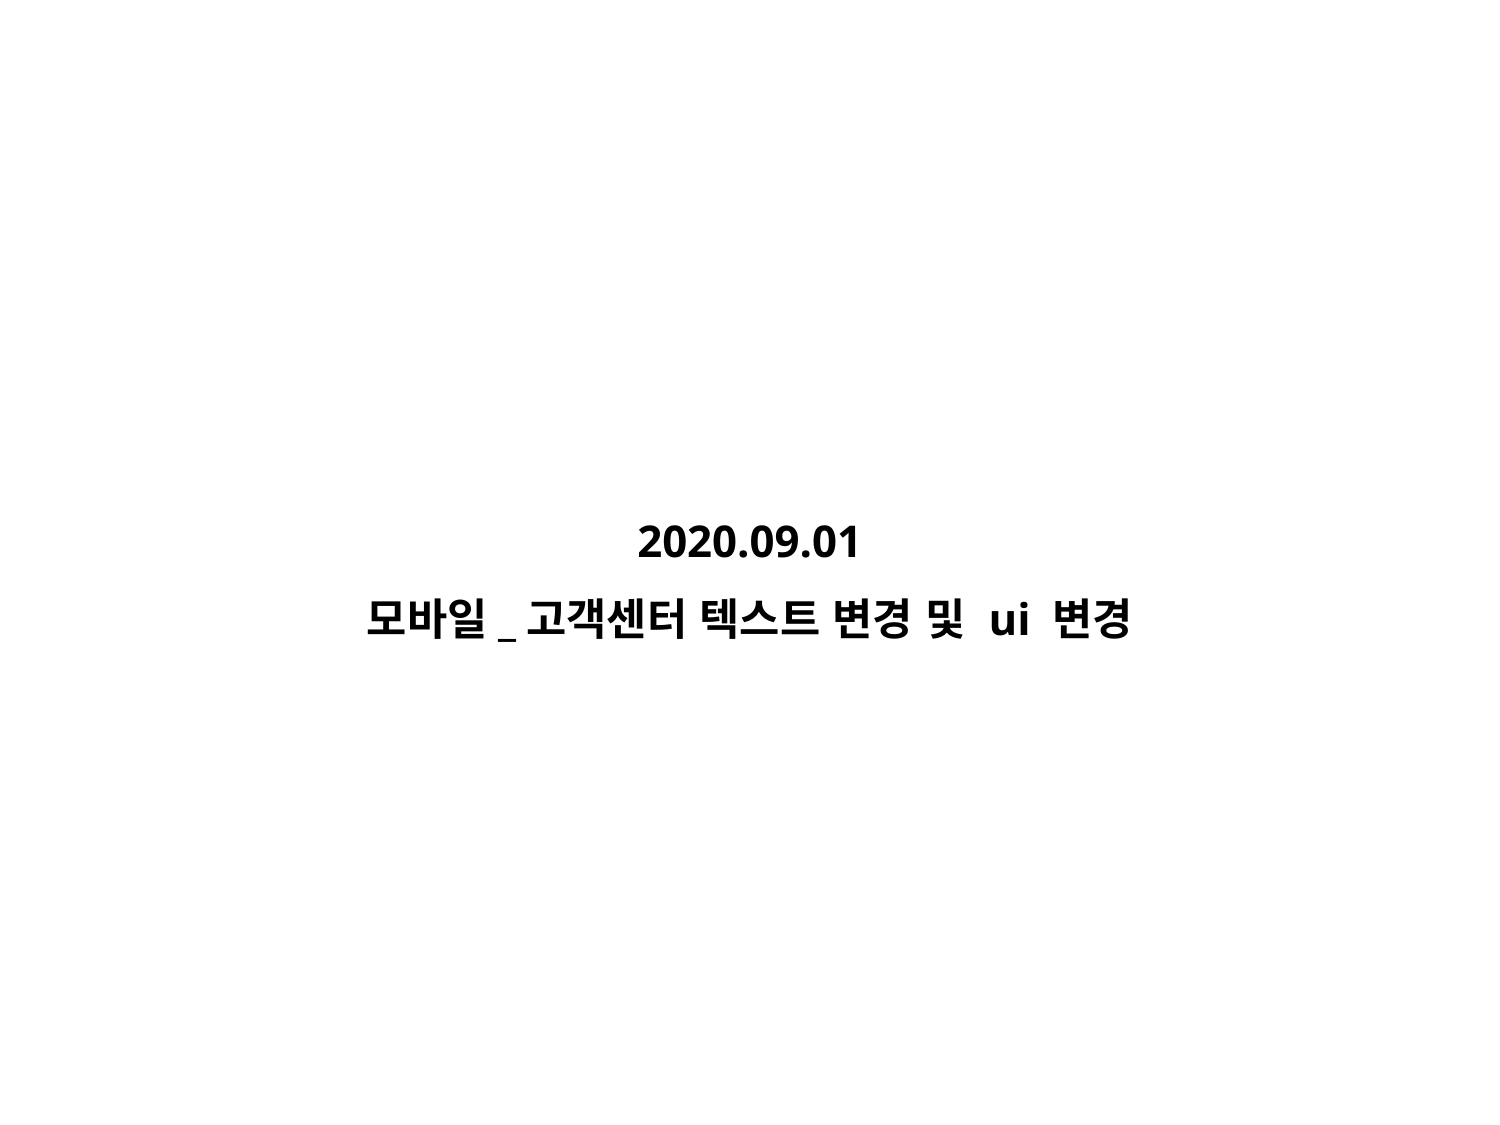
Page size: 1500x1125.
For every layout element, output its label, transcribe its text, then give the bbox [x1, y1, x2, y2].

text_box 2020.09.01 모바일_고객센터 텍스트 변경 및 ui 변경 [351, 479, 1148, 652]
